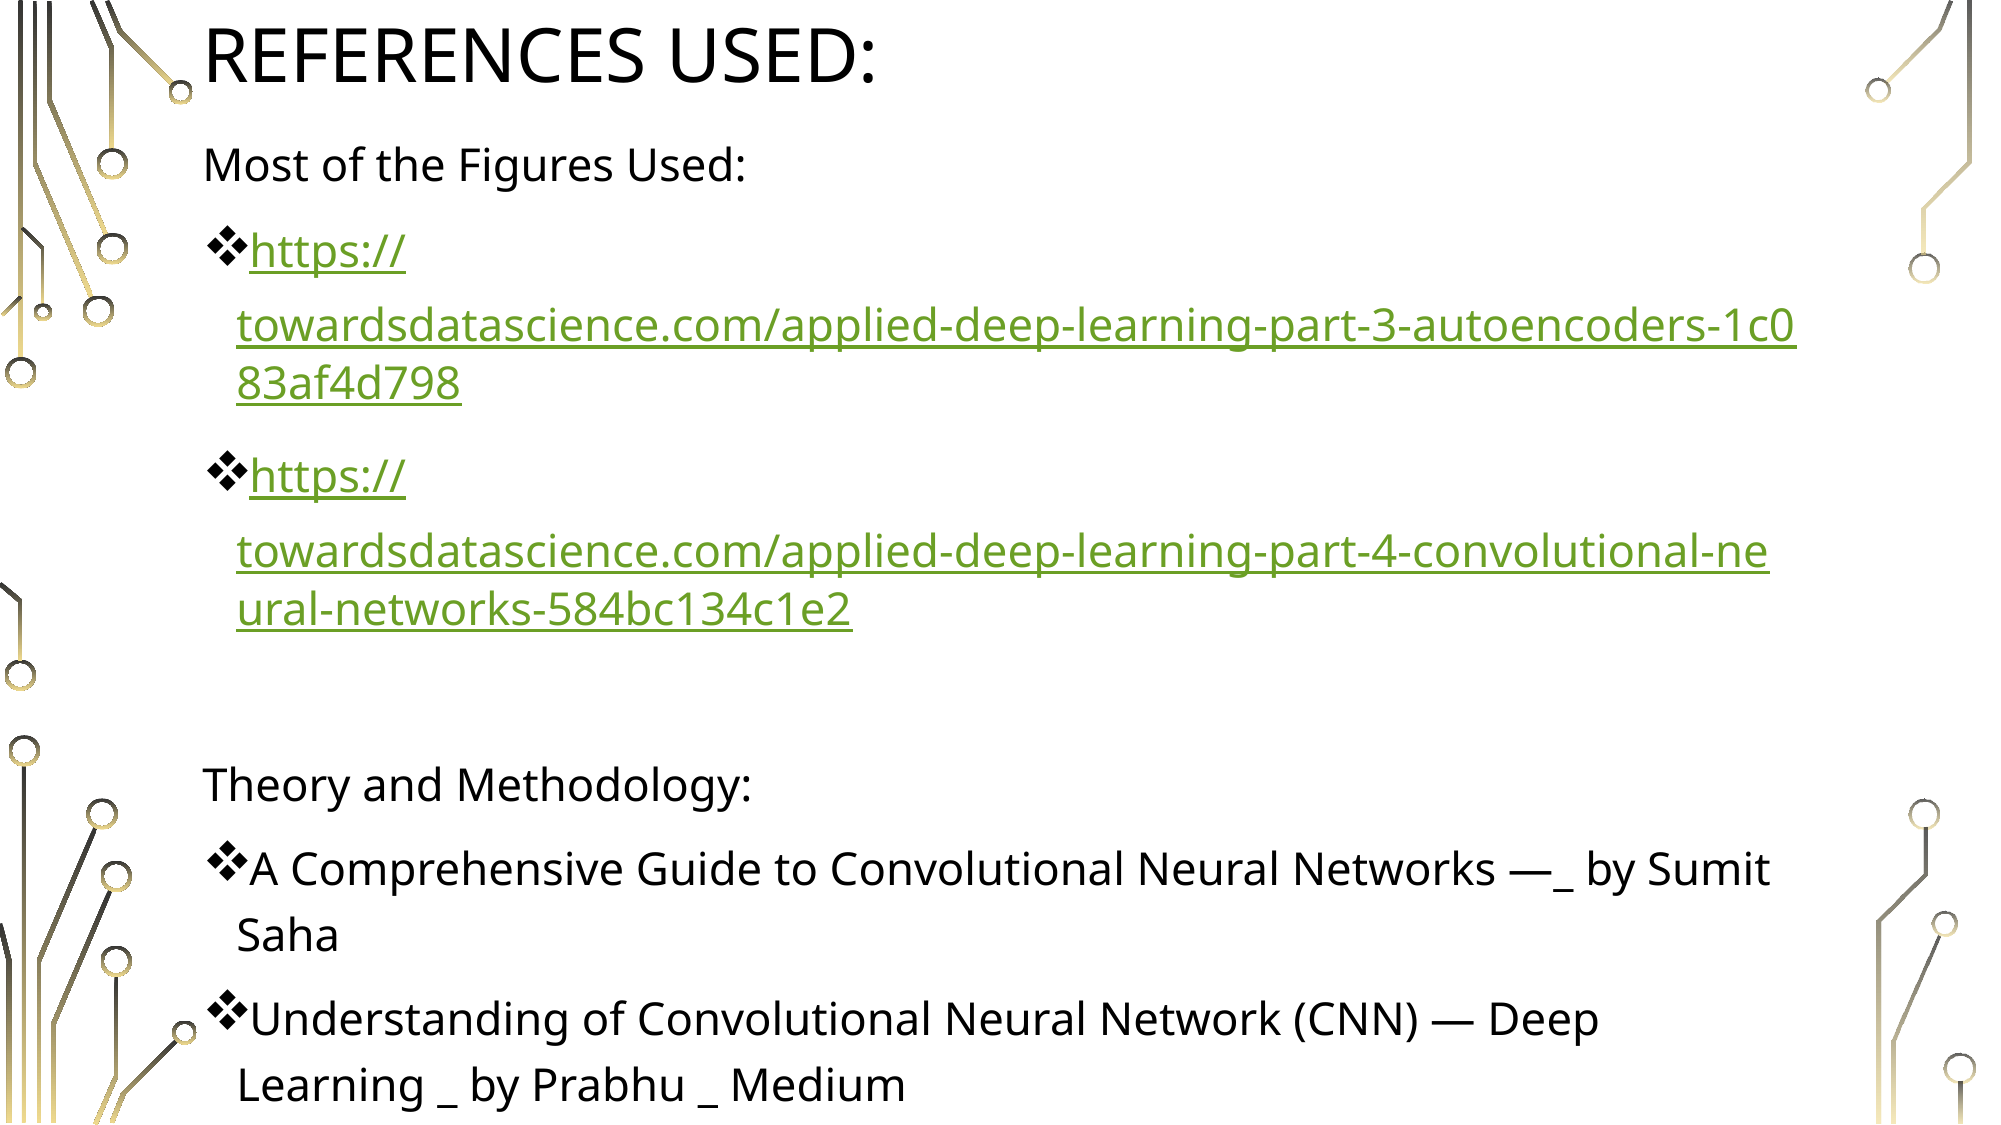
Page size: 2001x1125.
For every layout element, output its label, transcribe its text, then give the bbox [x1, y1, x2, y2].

title References used: [187, 0, 1813, 117]
list Most of the Figures Used: https://towardsdatascience.com/applied-deep-learning-part-3-autoencoders-1c083af4d798 https://towardsdatascience.com/applied-deep-learning-part-4-convolutional-neural-networks-584bc134c1e2 Theory and Methodology: A Comprehensive Guide to Convolutional Neural Networks —_ by Sumit Saha Understanding of Convolutional Neural Network (CNN) — Deep Learning _ by Prabhu _ Medium [187, 117, 1813, 1008]
